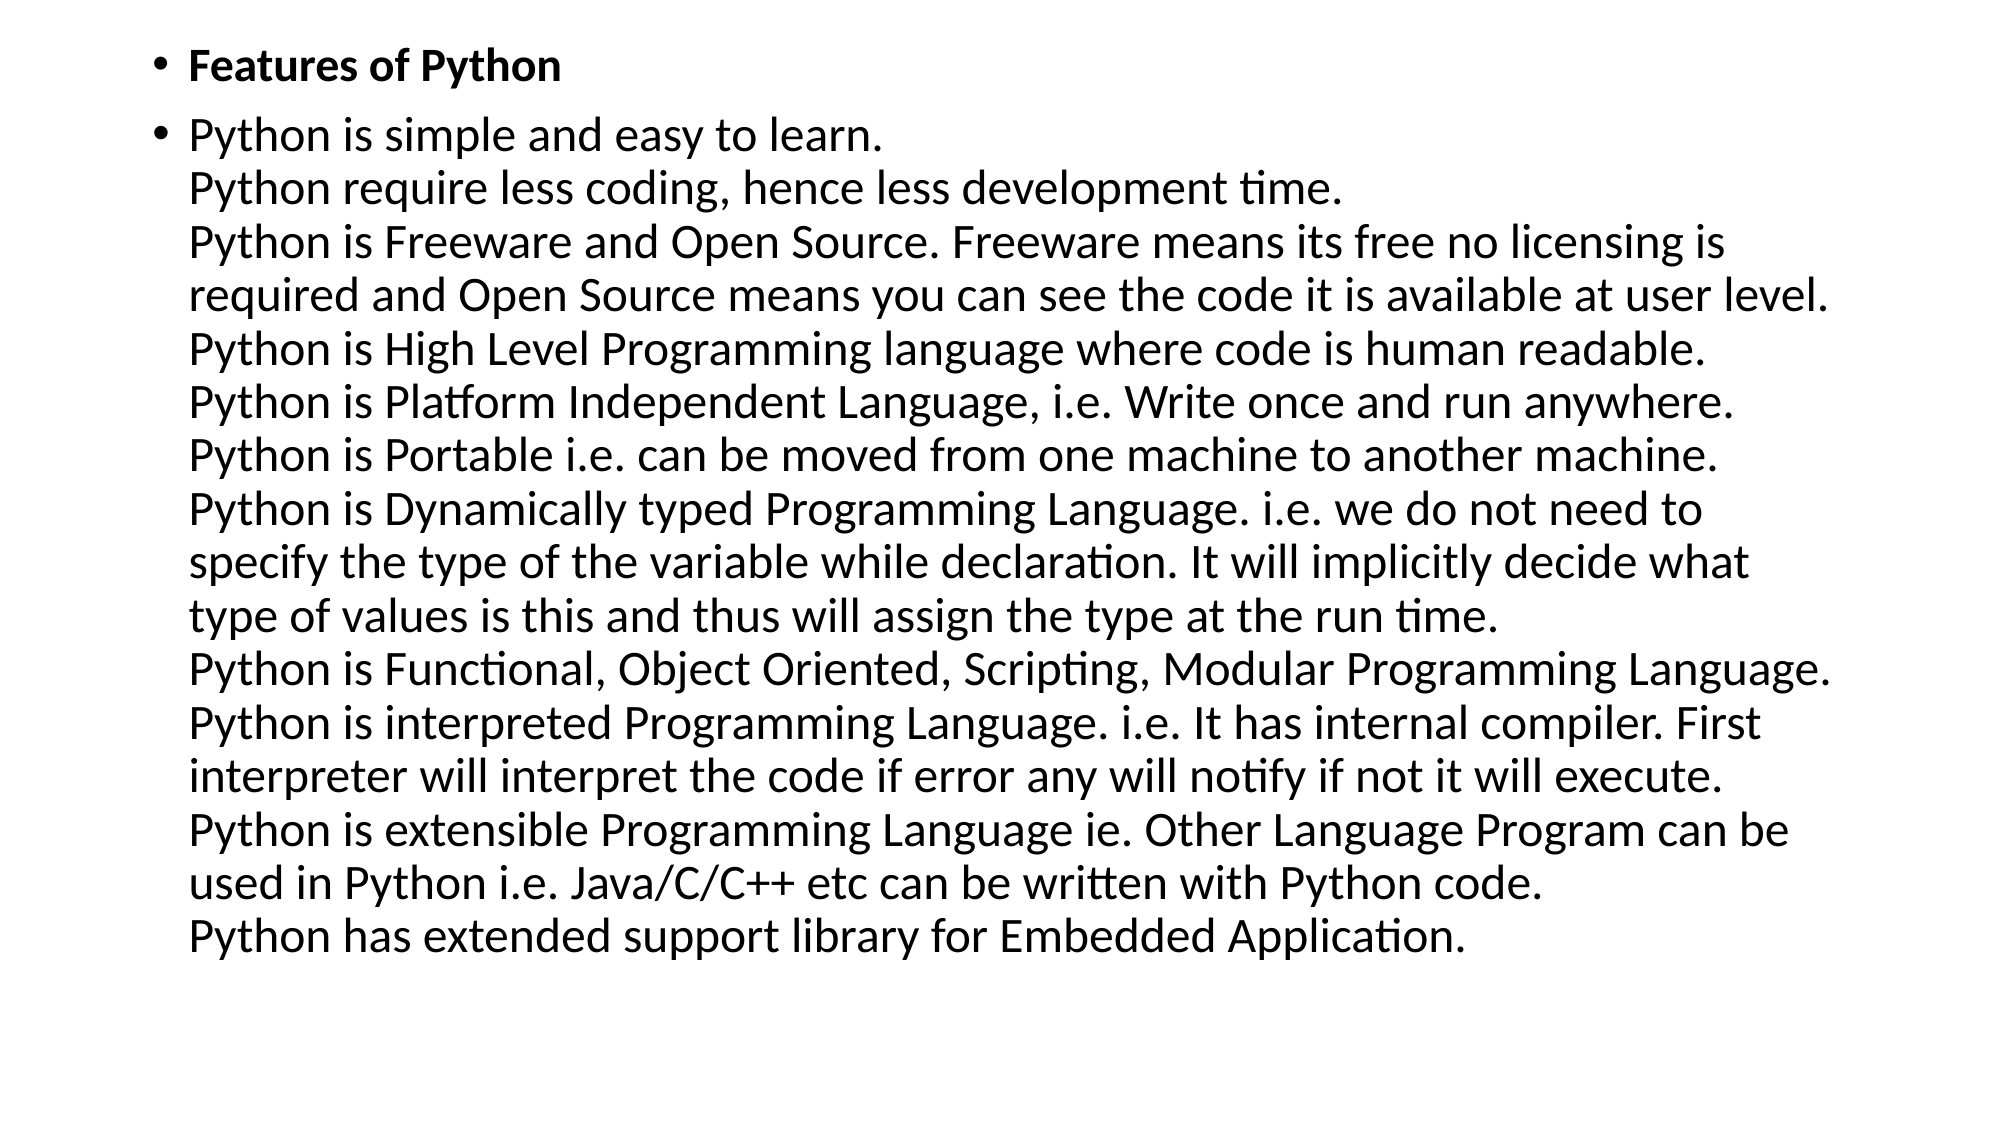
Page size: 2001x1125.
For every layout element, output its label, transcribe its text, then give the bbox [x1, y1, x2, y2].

list Features of Python Python is simple and easy to learn. Python require less coding, hence less development time. Python is Freeware and Open Source. Freeware means its free no licensing is required and Open Source means you can see the code it is available at user level. Python is High Level Programming language where code is human readable. Python is Platform Independent Language, i.e. Write once and run anywhere. Python is Portable i.e. can be moved from one machine to another machine. Python is Dynamically typed Programming Language. i.e. we do not need to specify the type of the variable while declaration. It will implicitly decide what type of values is this and thus will assign the type at the run time. Python is Functional, Object Oriented, Scripting, Modular Programming Language. Python is interpreted Programming Language. i.e. It has internal compiler. First interpreter will interpret the code if error any will notify if not it will execute. Python is extensible Programming Language ie. Other Language Program can be used in Python i.e. Java/C/C++ etc can be written with Python code. Python has extended support library for Embedded Application. [137, 32, 1863, 1085]
